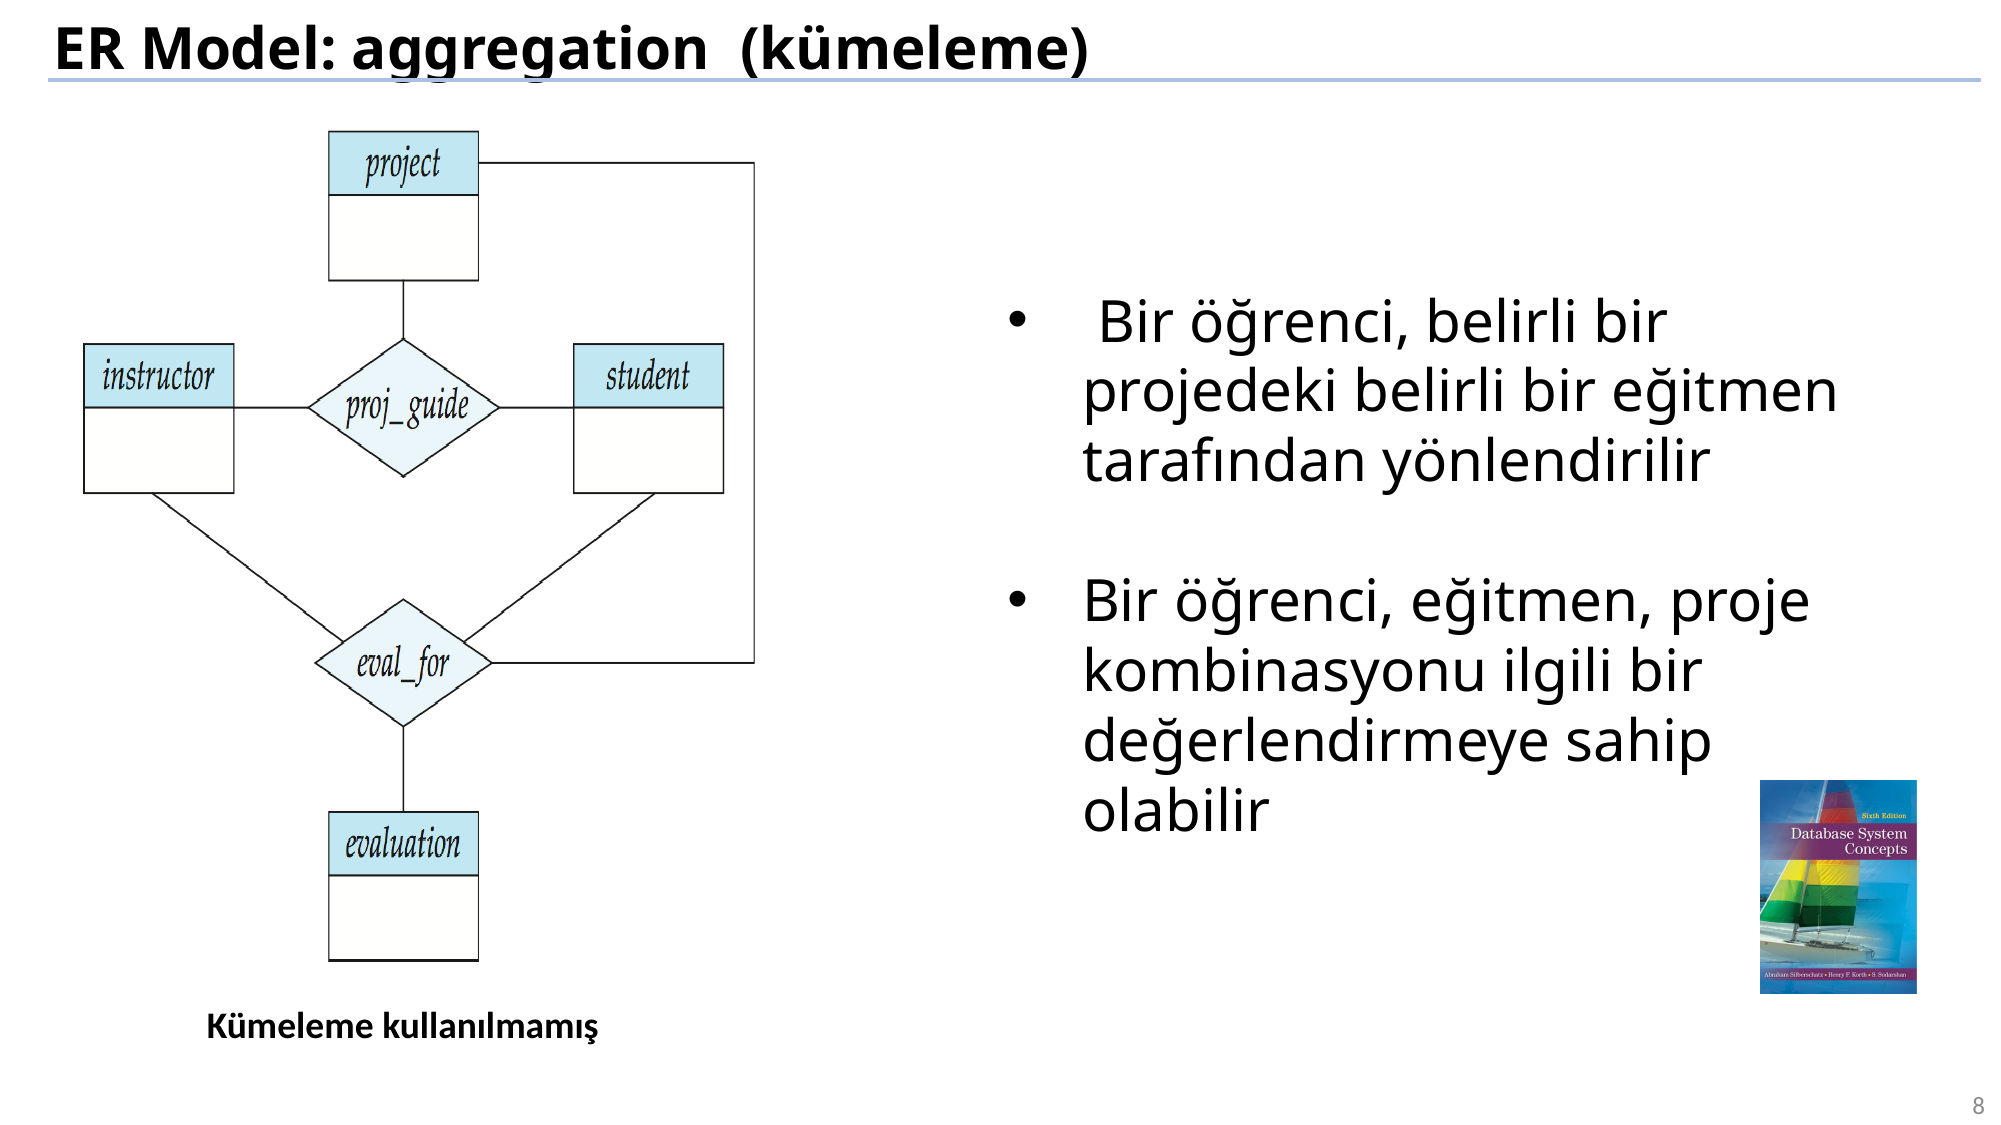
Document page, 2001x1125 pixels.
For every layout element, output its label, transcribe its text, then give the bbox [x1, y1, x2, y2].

picture [1883, 814, 1899, 818]
text_box ER Model: aggregation (kümeleme) [38, 6, 1808, 96]
picture [1760, 780, 1917, 994]
slide_number 8 [1550, 1083, 2000, 1125]
text_box Bir öğrenci, belirli bir projedeki belirli bir eğitmen tarafından yönlendirilir Bir öğrenci, eğitmen, proje kombinasyonu ilgili bir değerlendirmeye sahip olabilir [917, 276, 1917, 851]
picture [83, 127, 757, 962]
text_box Kümeleme kullanılmamış [178, 993, 629, 1054]
